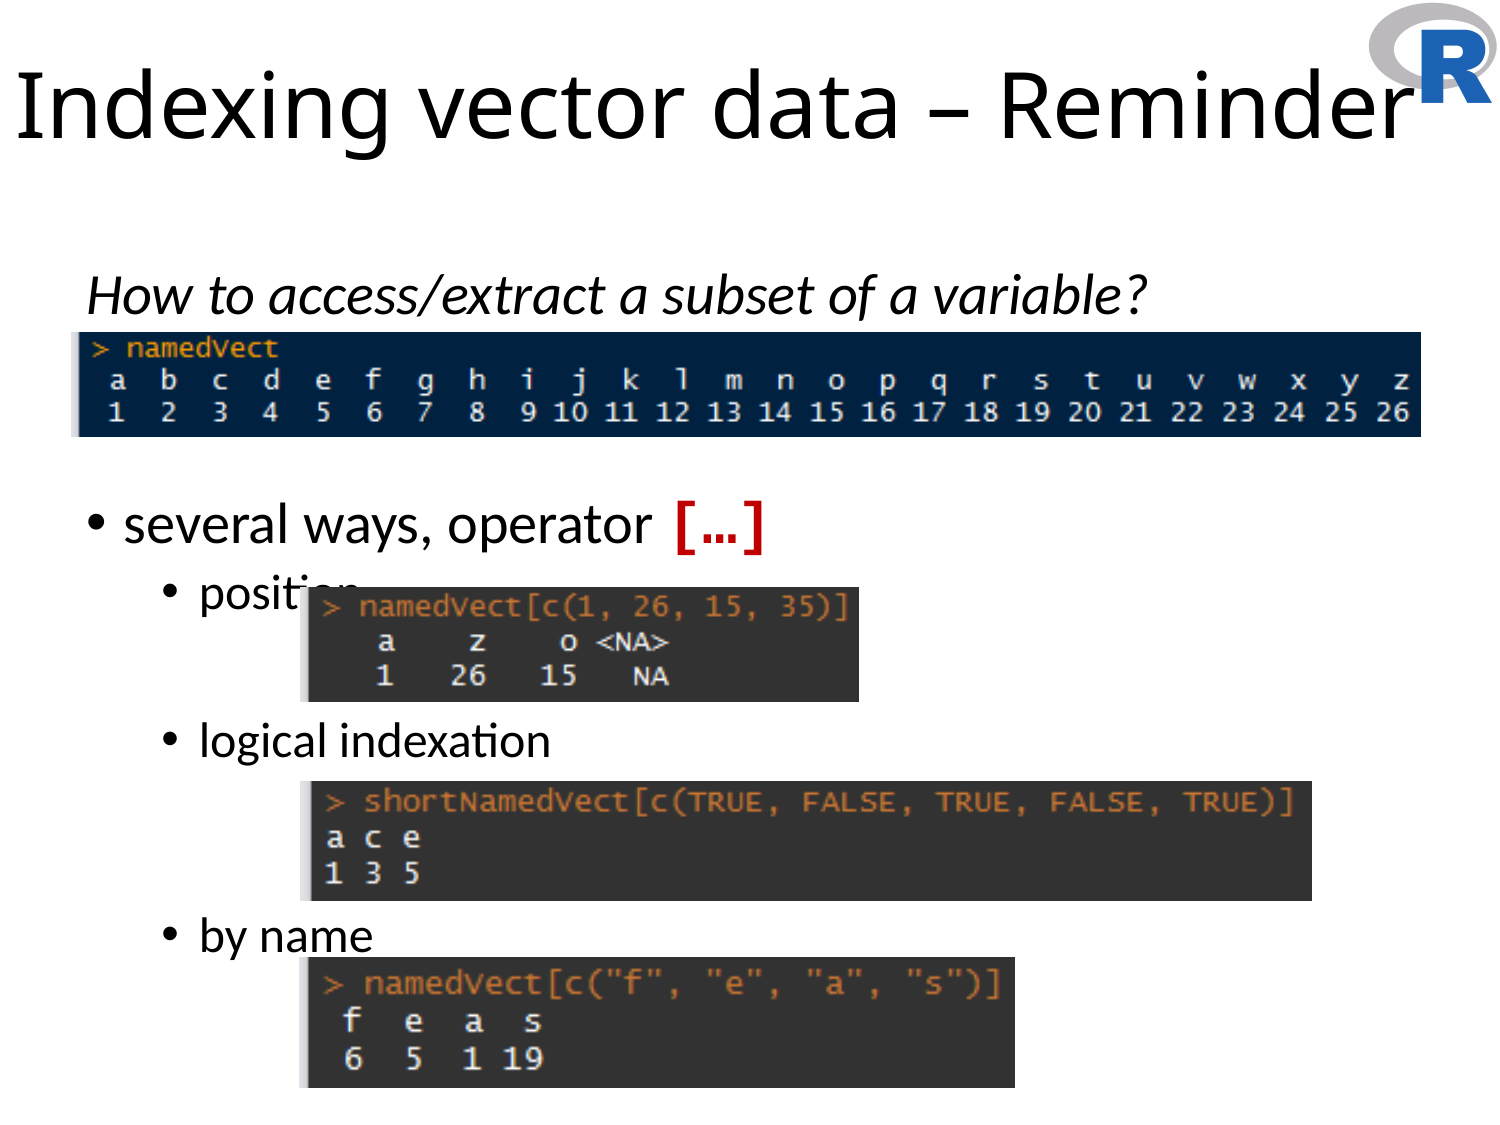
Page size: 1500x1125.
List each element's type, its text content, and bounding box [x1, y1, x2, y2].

picture [1365, 0, 1500, 107]
list How to access/extract a subset of a variable? several ways, operator […] position logical indexation by name [71, 256, 1366, 331]
picture [300, 781, 1312, 901]
picture [71, 331, 1421, 437]
list How to access/extract a subset of a variable? several ways, operator […] position logical indexation by name [71, 437, 1366, 971]
picture [300, 587, 859, 702]
picture [299, 957, 1015, 1088]
text_box Indexing vector data – Reminder [0, 0, 1500, 218]
